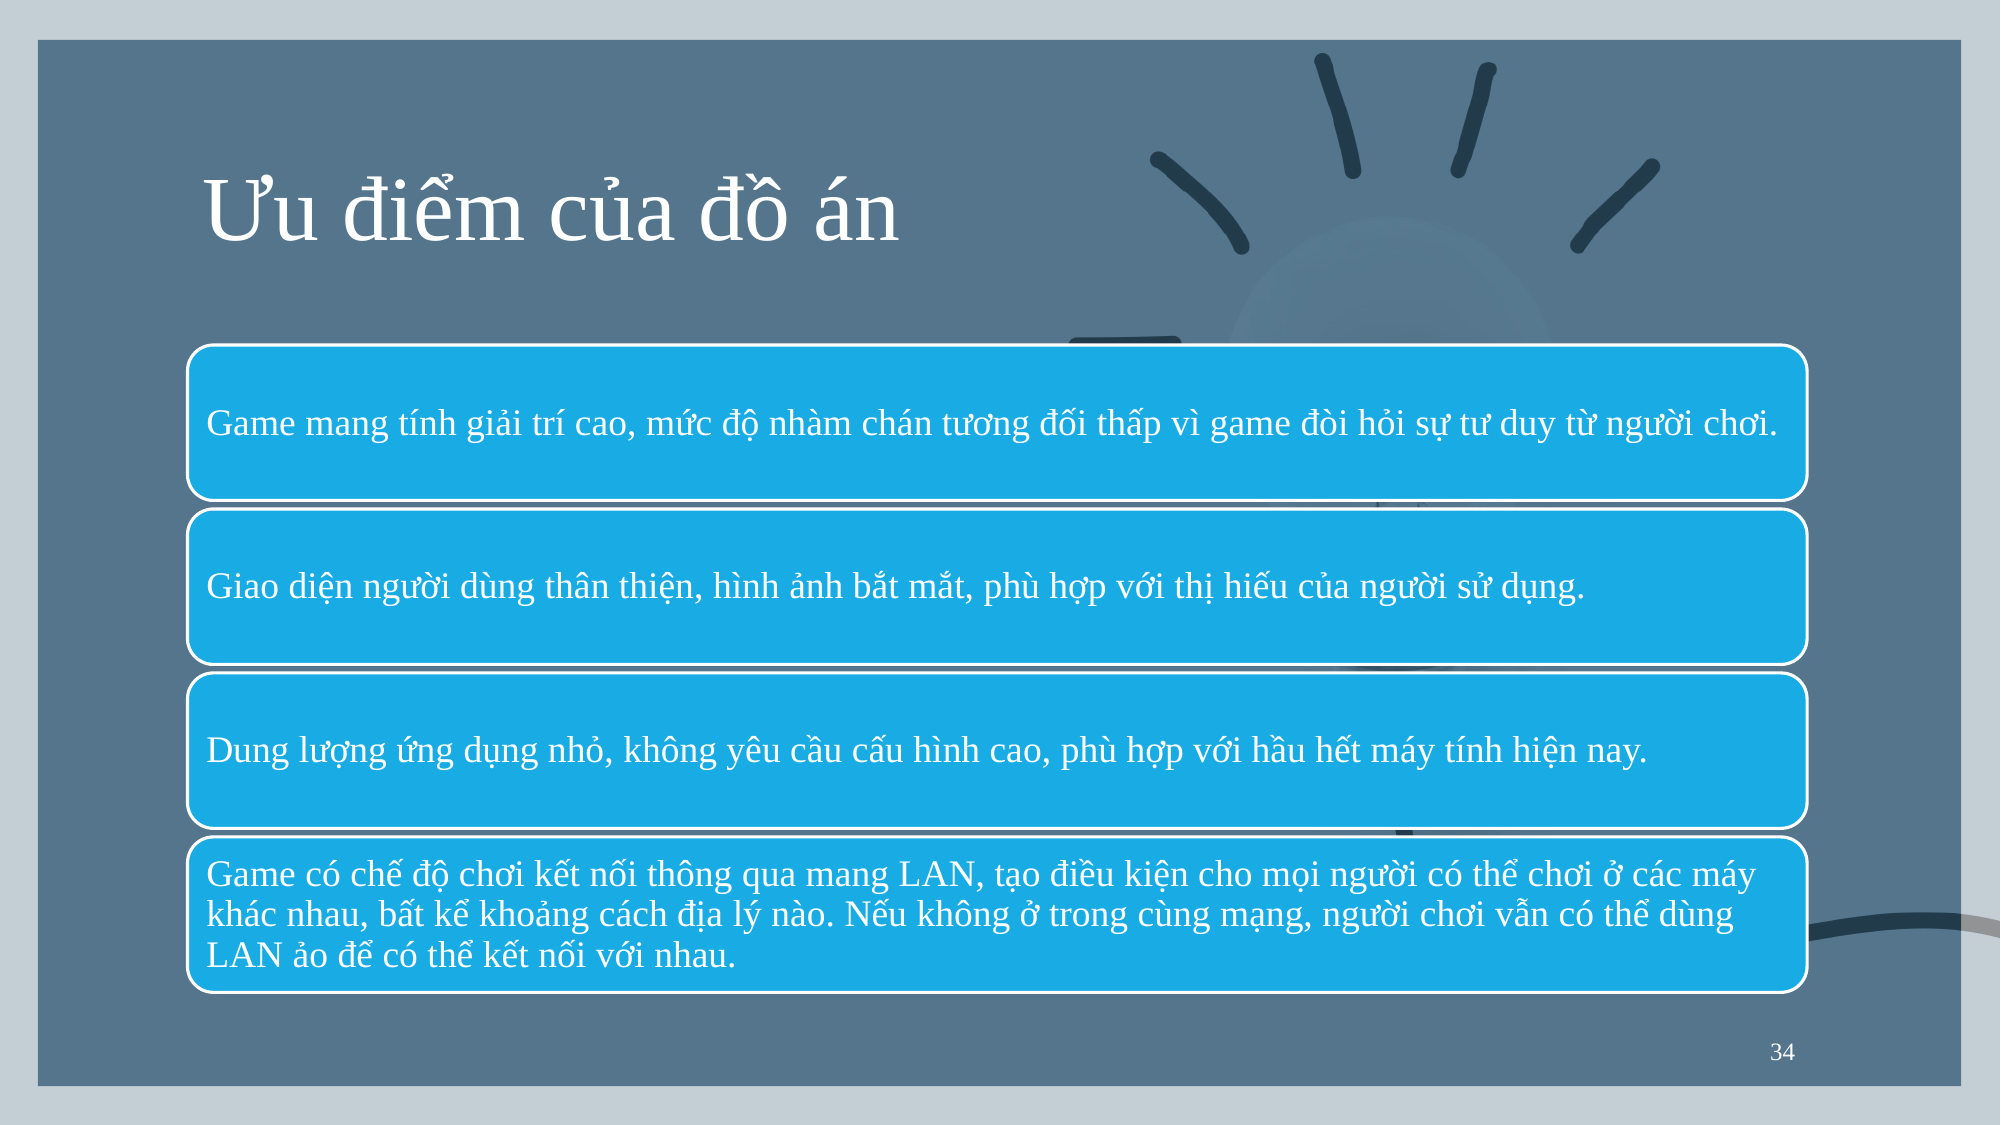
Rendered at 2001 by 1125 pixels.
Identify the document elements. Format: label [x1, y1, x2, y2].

picture [0, 0, 2000, 1125]
text_box [187, 344, 1808, 993]
